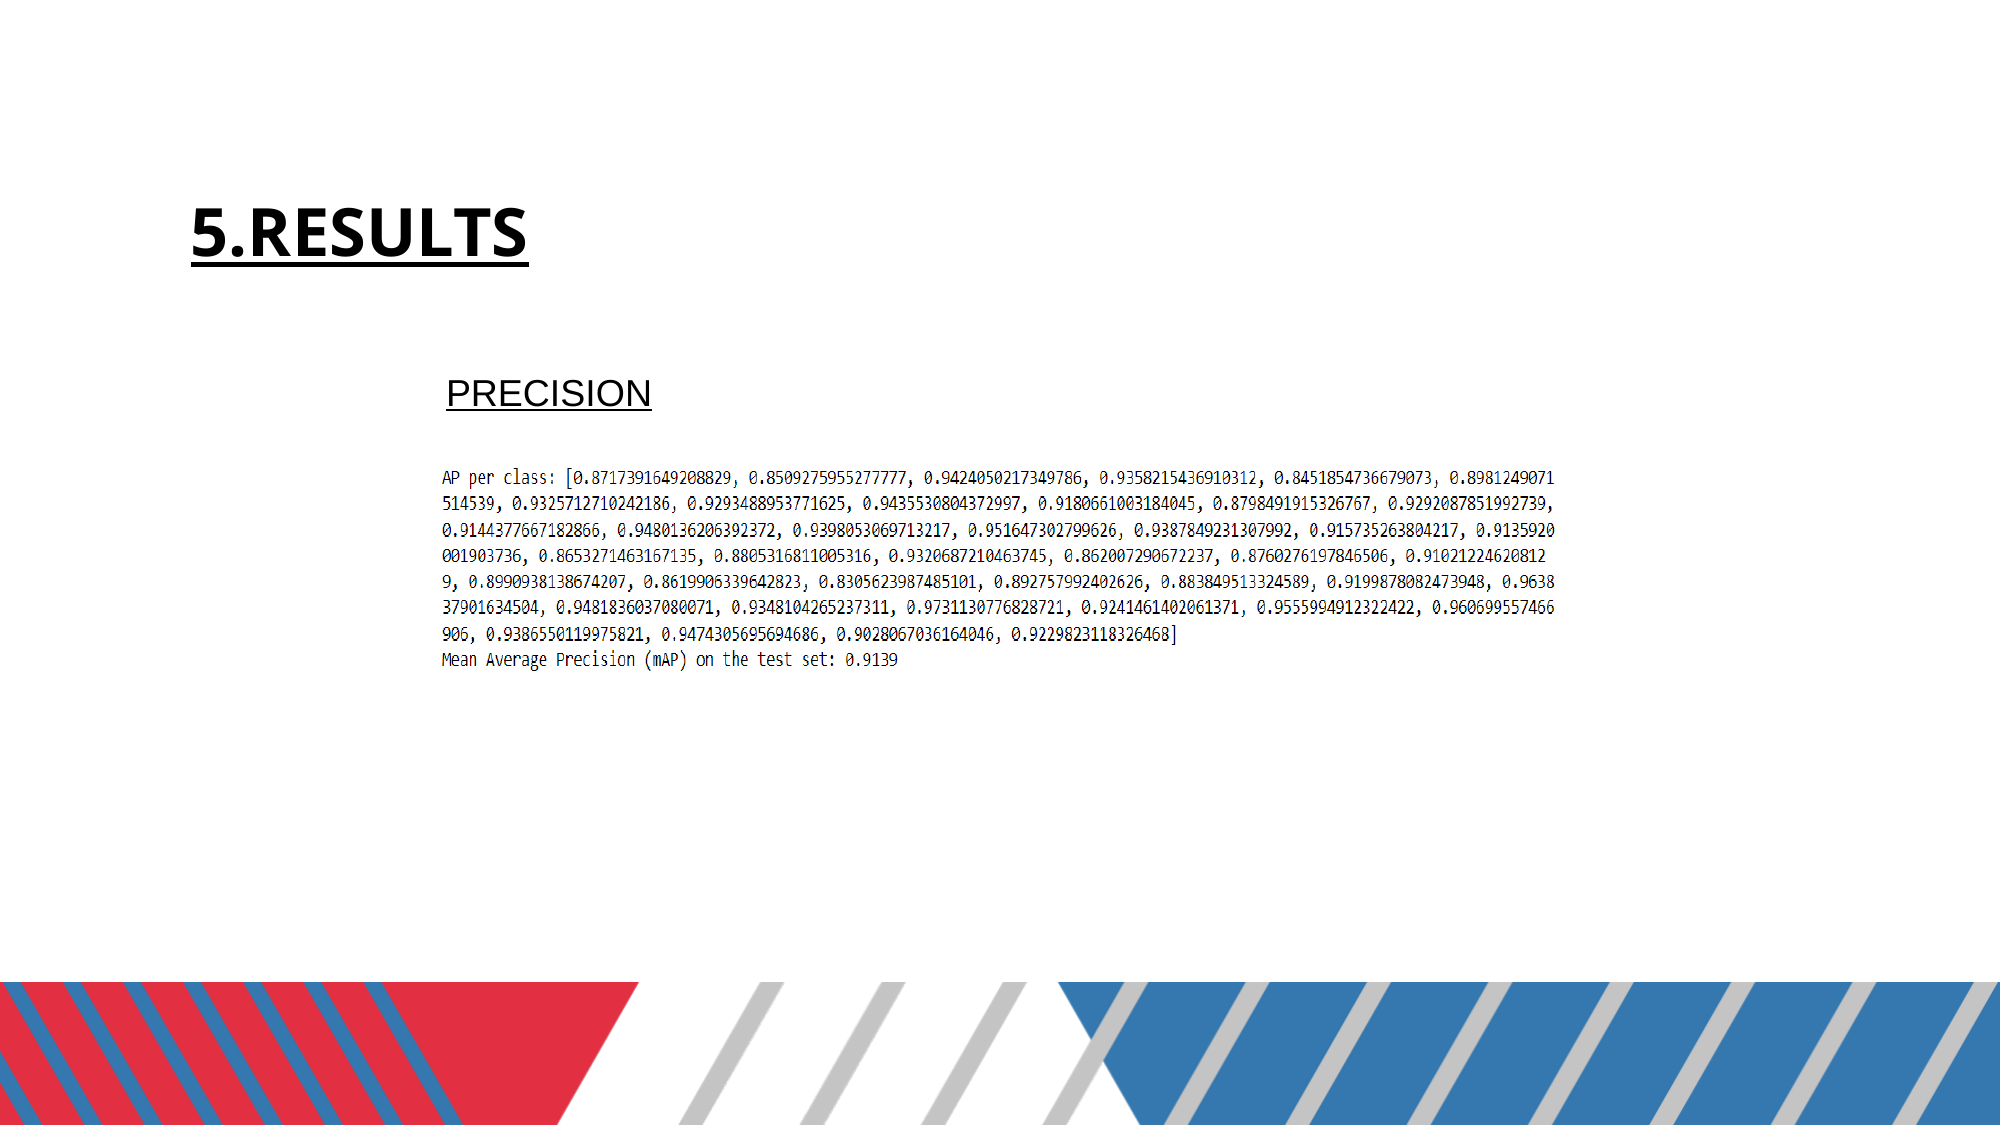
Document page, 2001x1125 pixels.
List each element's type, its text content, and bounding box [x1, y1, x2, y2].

title 5.RESULTS [176, 191, 1052, 319]
text_box PRECISION [431, 361, 905, 422]
picture [0, 982, 2000, 1125]
picture [431, 465, 1569, 690]
